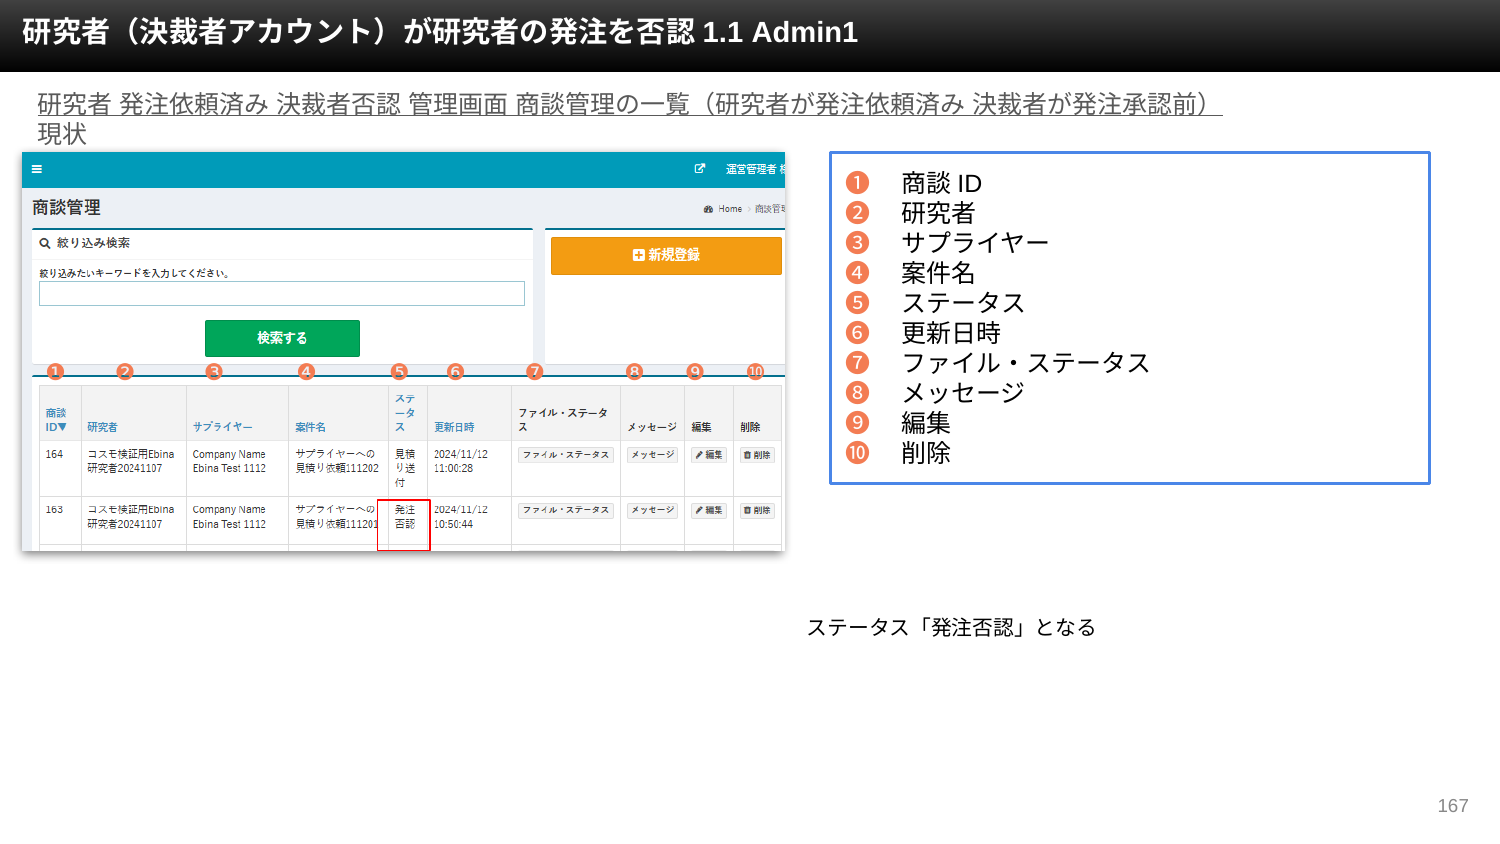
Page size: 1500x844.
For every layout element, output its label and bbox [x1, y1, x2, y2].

text_box [0, 0, 1500, 72]
text_box [22, 73, 1430, 484]
text_box [791, 602, 1367, 653]
picture [22, 152, 785, 551]
text_box [1378, 782, 1481, 827]
